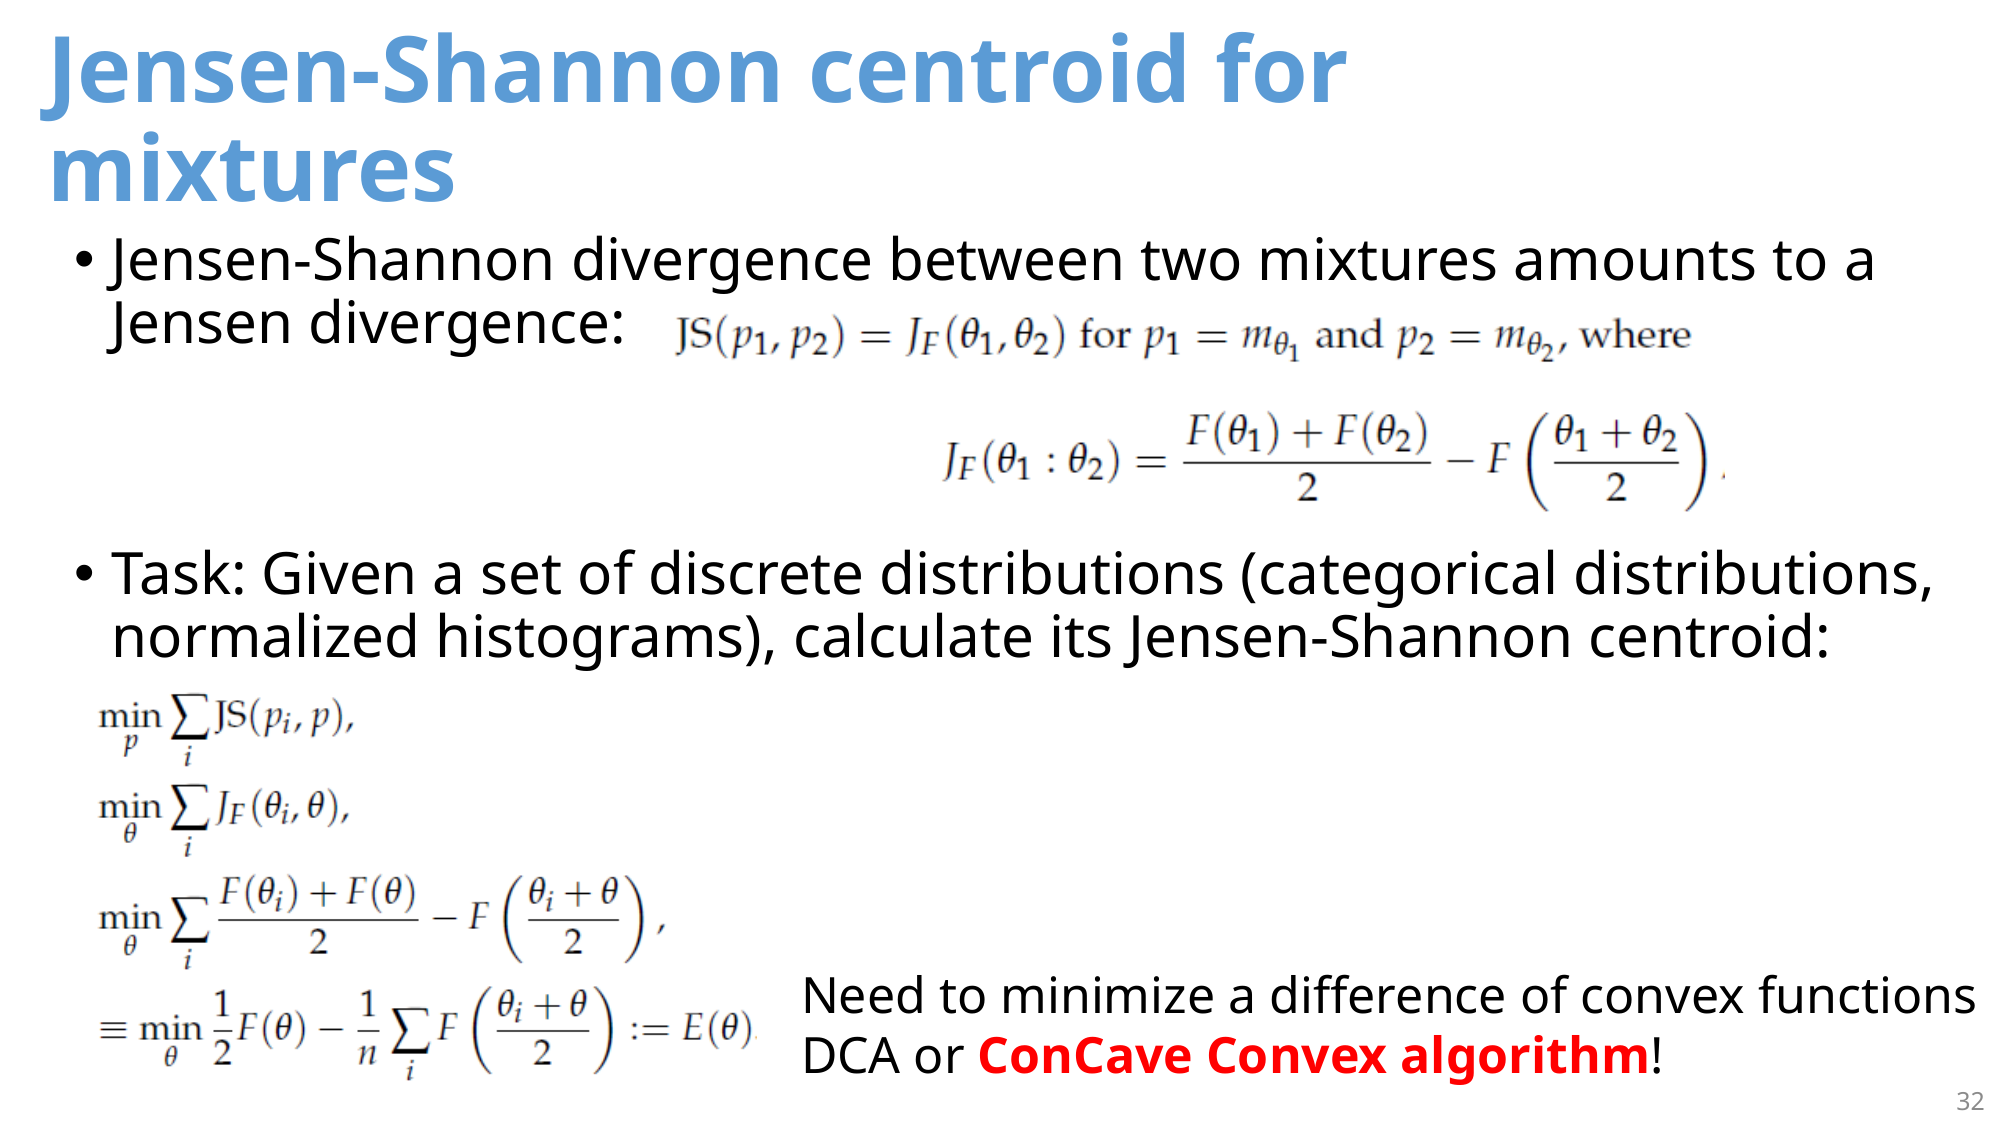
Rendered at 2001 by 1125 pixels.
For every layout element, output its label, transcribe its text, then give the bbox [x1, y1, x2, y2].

text_box Jensen-Shannon divergence between two mixtures amounts to a Jensen divergence: Task: Given a set of discrete distributions (categorical distributions, normalized histograms), calculate its Jensen-Shannon centroid: [59, 223, 1987, 937]
picture [87, 682, 757, 1094]
slide_number 32 [1848, 1072, 2000, 1125]
title Jensen-Shannon centroid for mixtures [32, 13, 1758, 232]
text_box Need to minimize a difference of convex functions DCA or ConCave Convex algorithm! [786, 956, 1993, 1092]
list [672, 311, 1725, 539]
